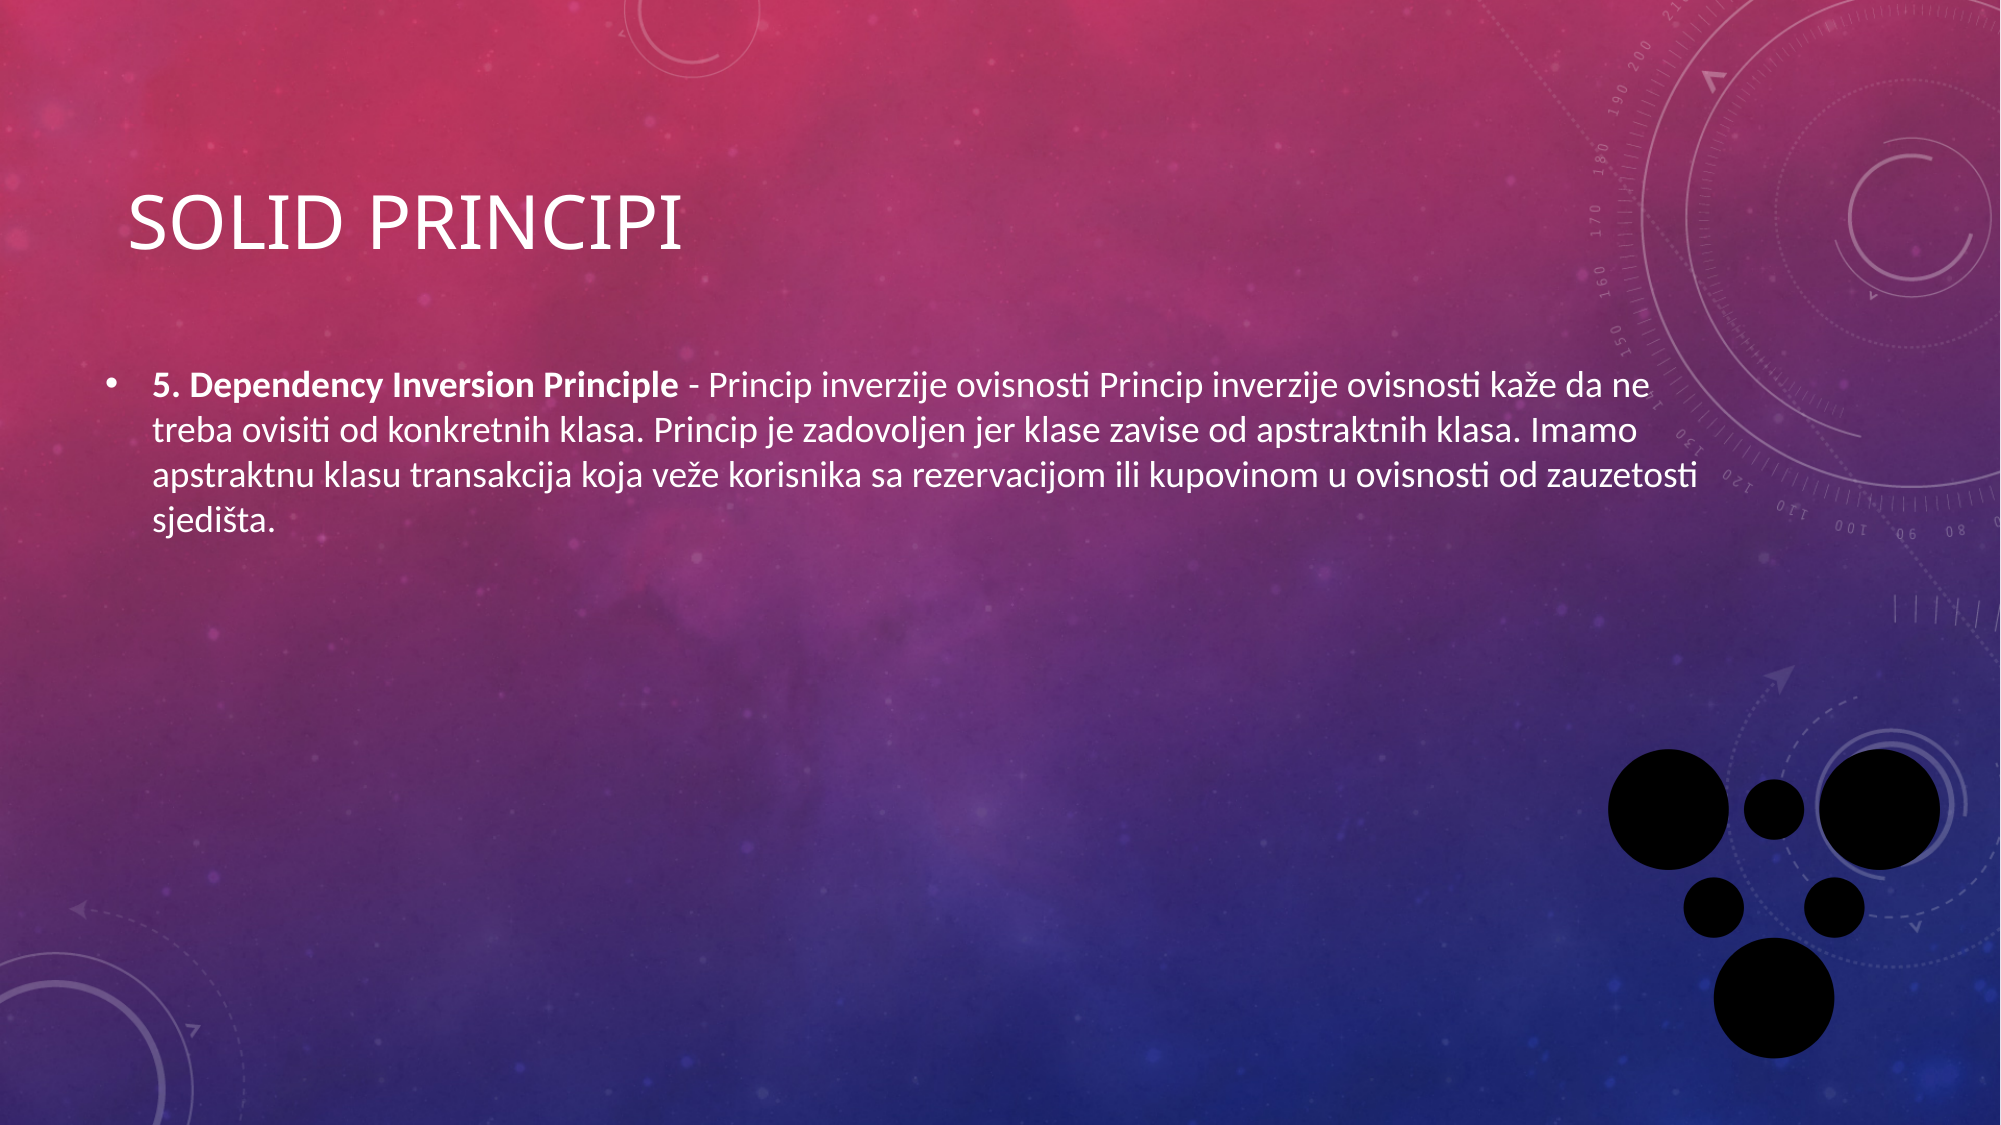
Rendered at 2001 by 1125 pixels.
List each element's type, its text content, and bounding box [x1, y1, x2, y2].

picture [0, 0, 2001, 1125]
title Solid principi [112, 99, 1775, 339]
list 5. Dependency Inversion Principle - Princip inverzije ovisnosti Princip inverzije ovisnosti kaže da ne treba ovisiti od konkretnih klasa. Princip je zadovoljen jer klase zavise od apstraktnih klasa. Imamo apstraktnu klasu transakcija koja veže korisnika sa rezervacijom ili kupovinom u ovisnosti od zauzetosti sjedišta. [90, 150, 1753, 749]
